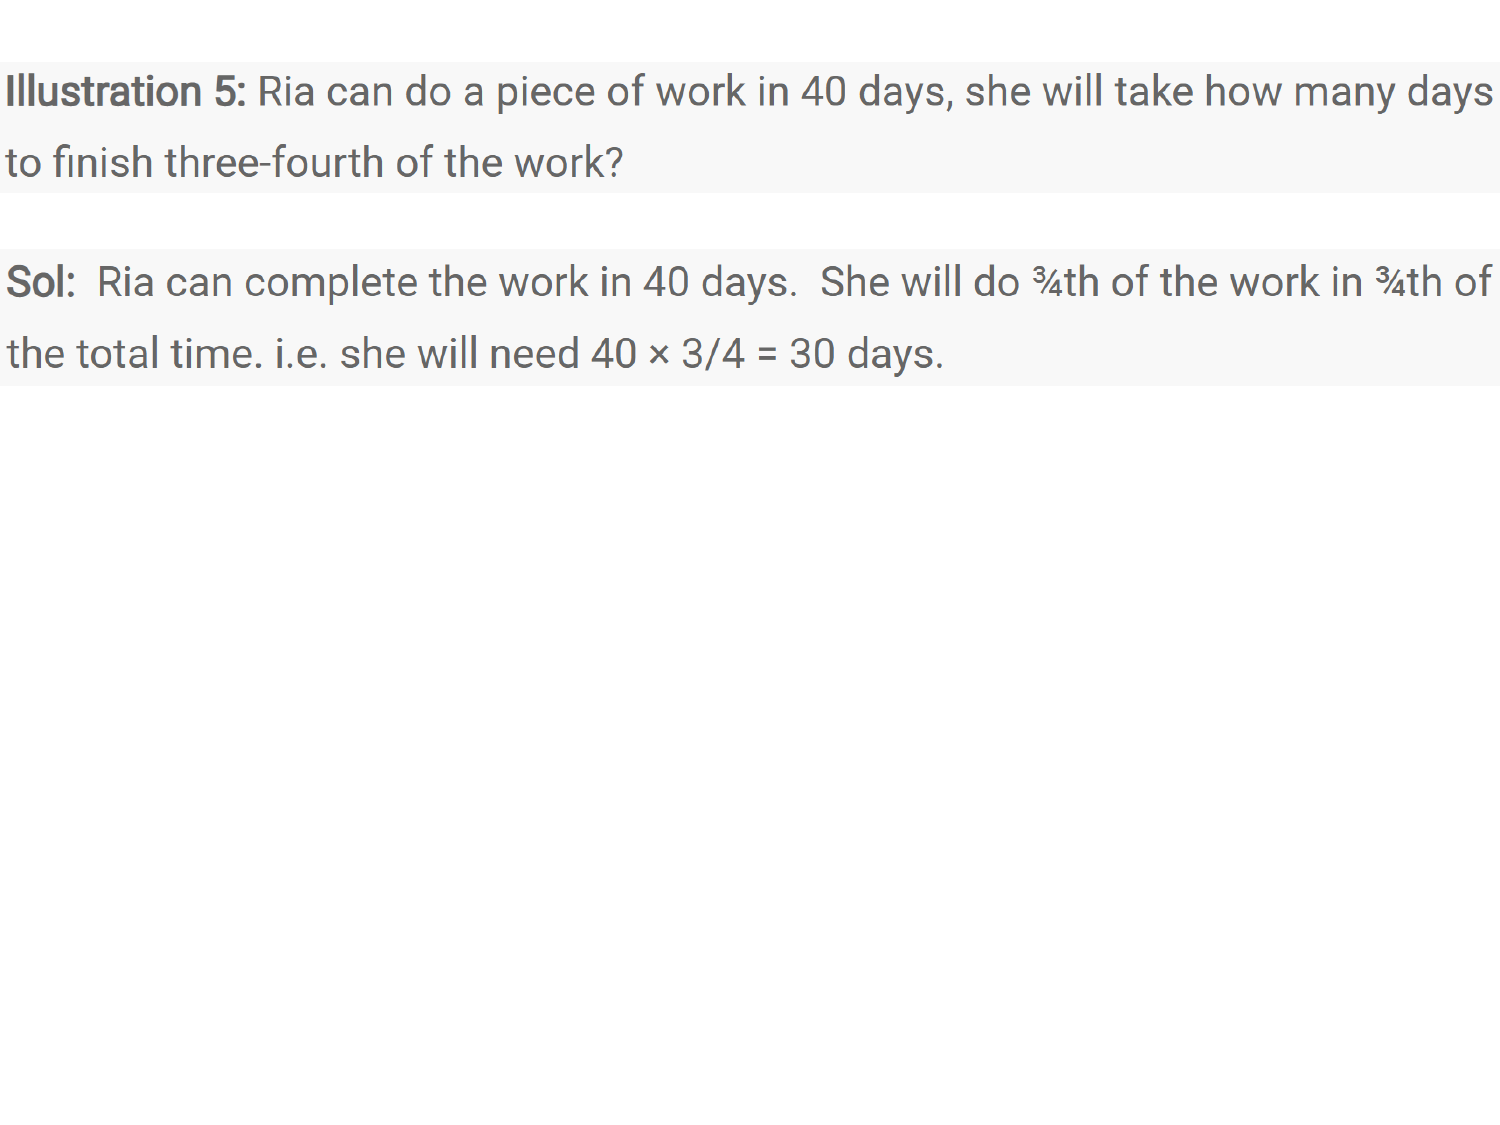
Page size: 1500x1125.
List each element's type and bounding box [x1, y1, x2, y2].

picture [0, 249, 1500, 386]
picture [0, 62, 1500, 194]
